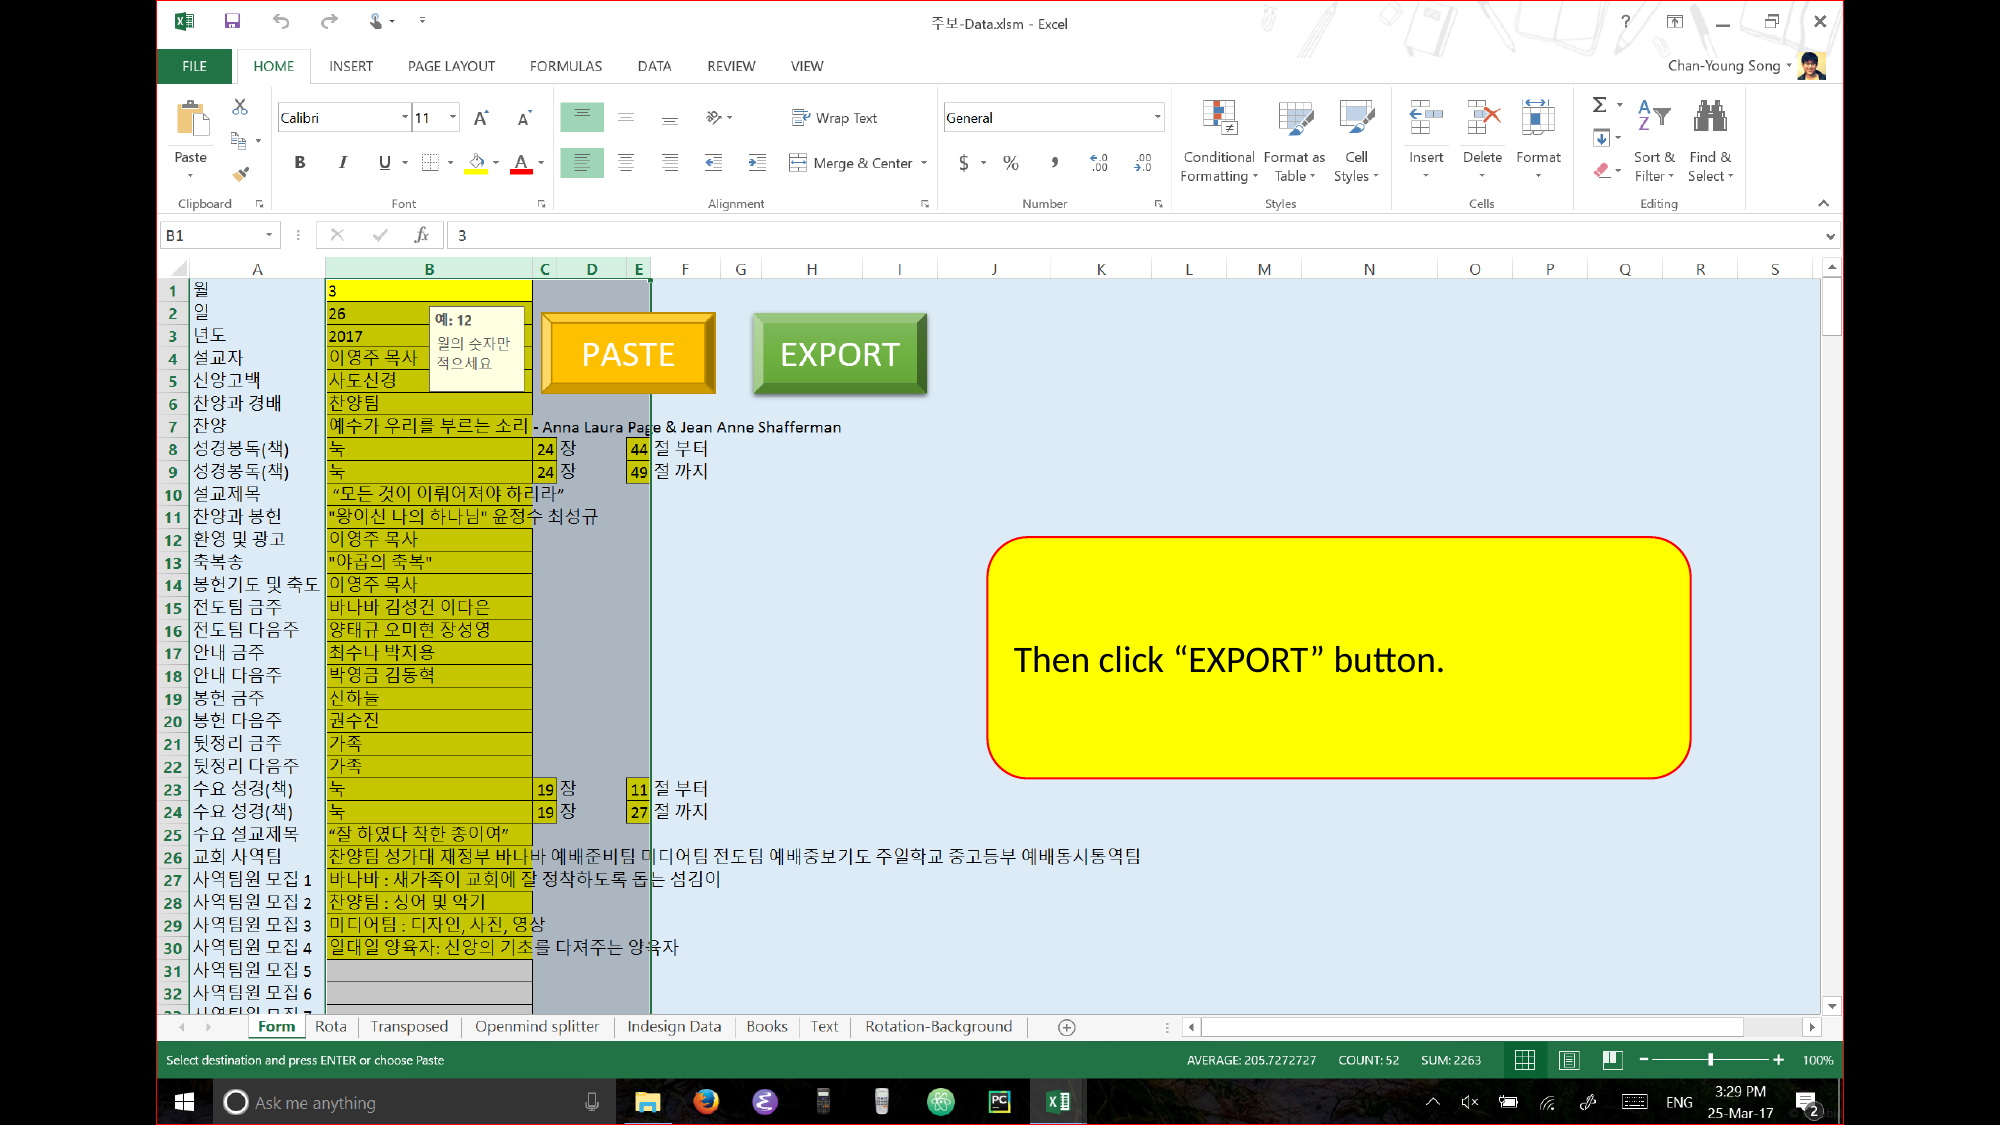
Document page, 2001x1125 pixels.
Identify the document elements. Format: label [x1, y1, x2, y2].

picture [156, 0, 1844, 1125]
